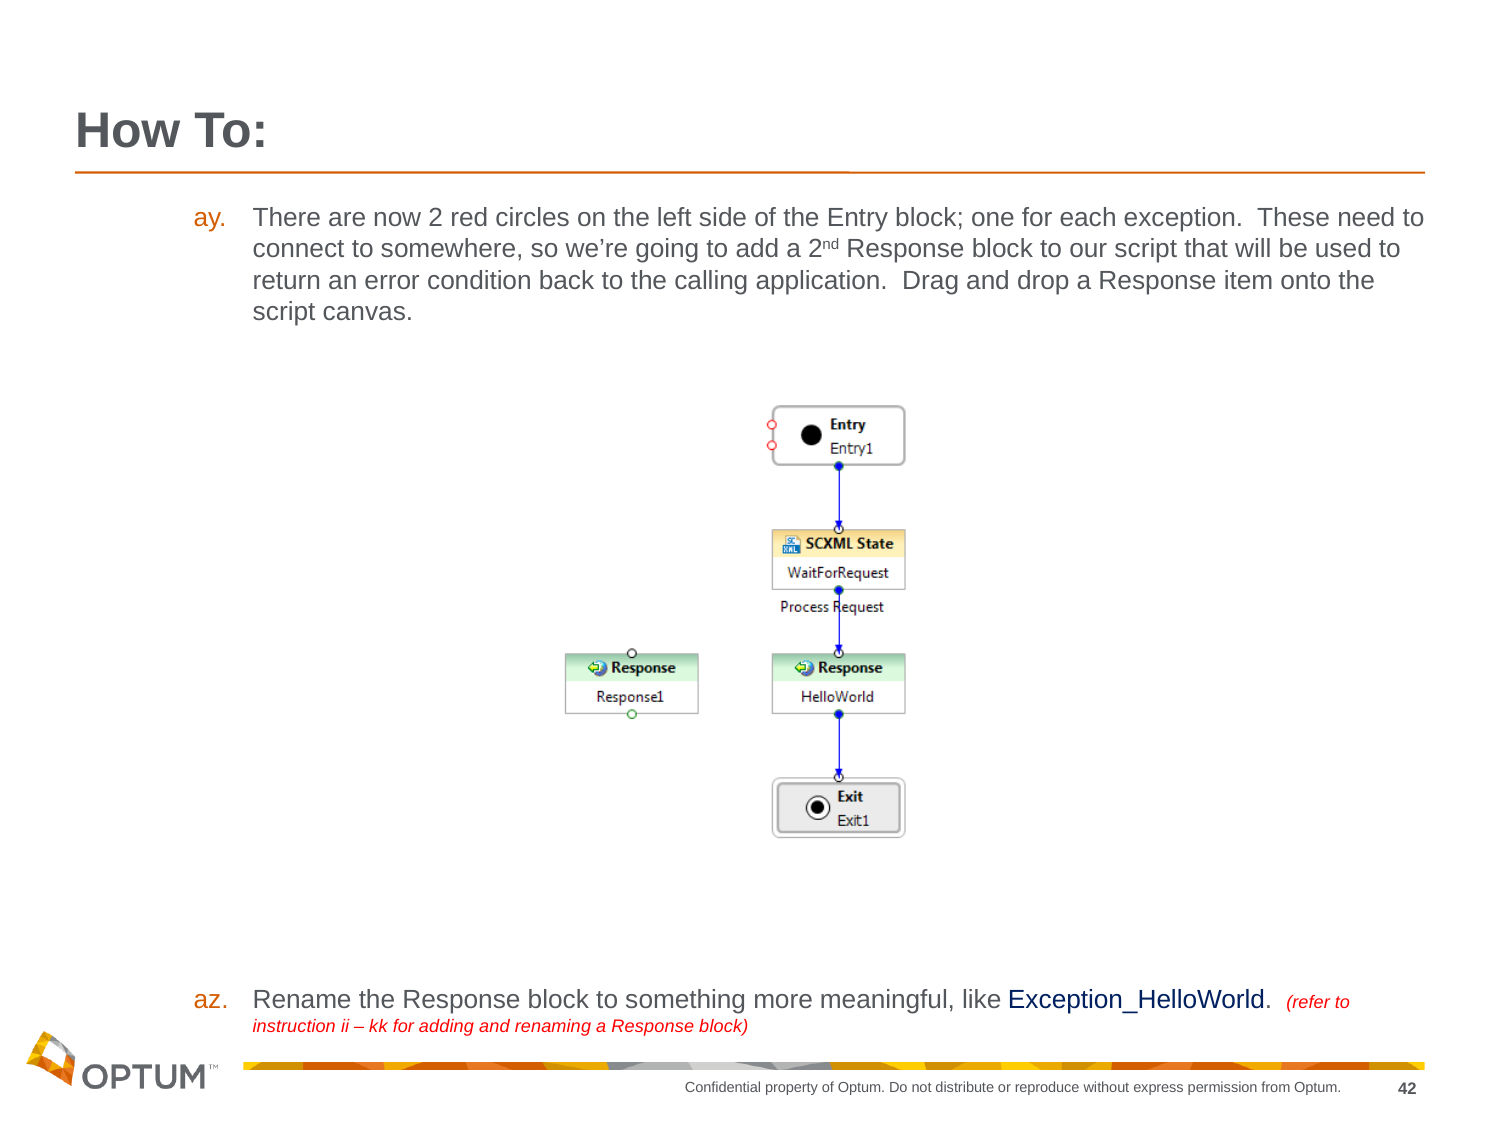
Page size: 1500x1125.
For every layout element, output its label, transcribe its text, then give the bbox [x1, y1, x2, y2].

title How To: [75, 31, 1425, 158]
list There are now 2 red circles on the left side of the Entry block; one for each exception. These need to connect to somewhere, so we’re going to add a 2nd Response block to our script that will be used to return an error condition back to the calling application. Drag and drop a Response item onto the script canvas. Rename the Response block to something more meaningful, like Exception_HelloWorld. (refer to instruction ii – kk for adding and renaming a Response block) [75, 200, 1425, 1040]
picture [536, 376, 924, 855]
picture [243, 1062, 1425, 1070]
picture [24, 1029, 220, 1091]
